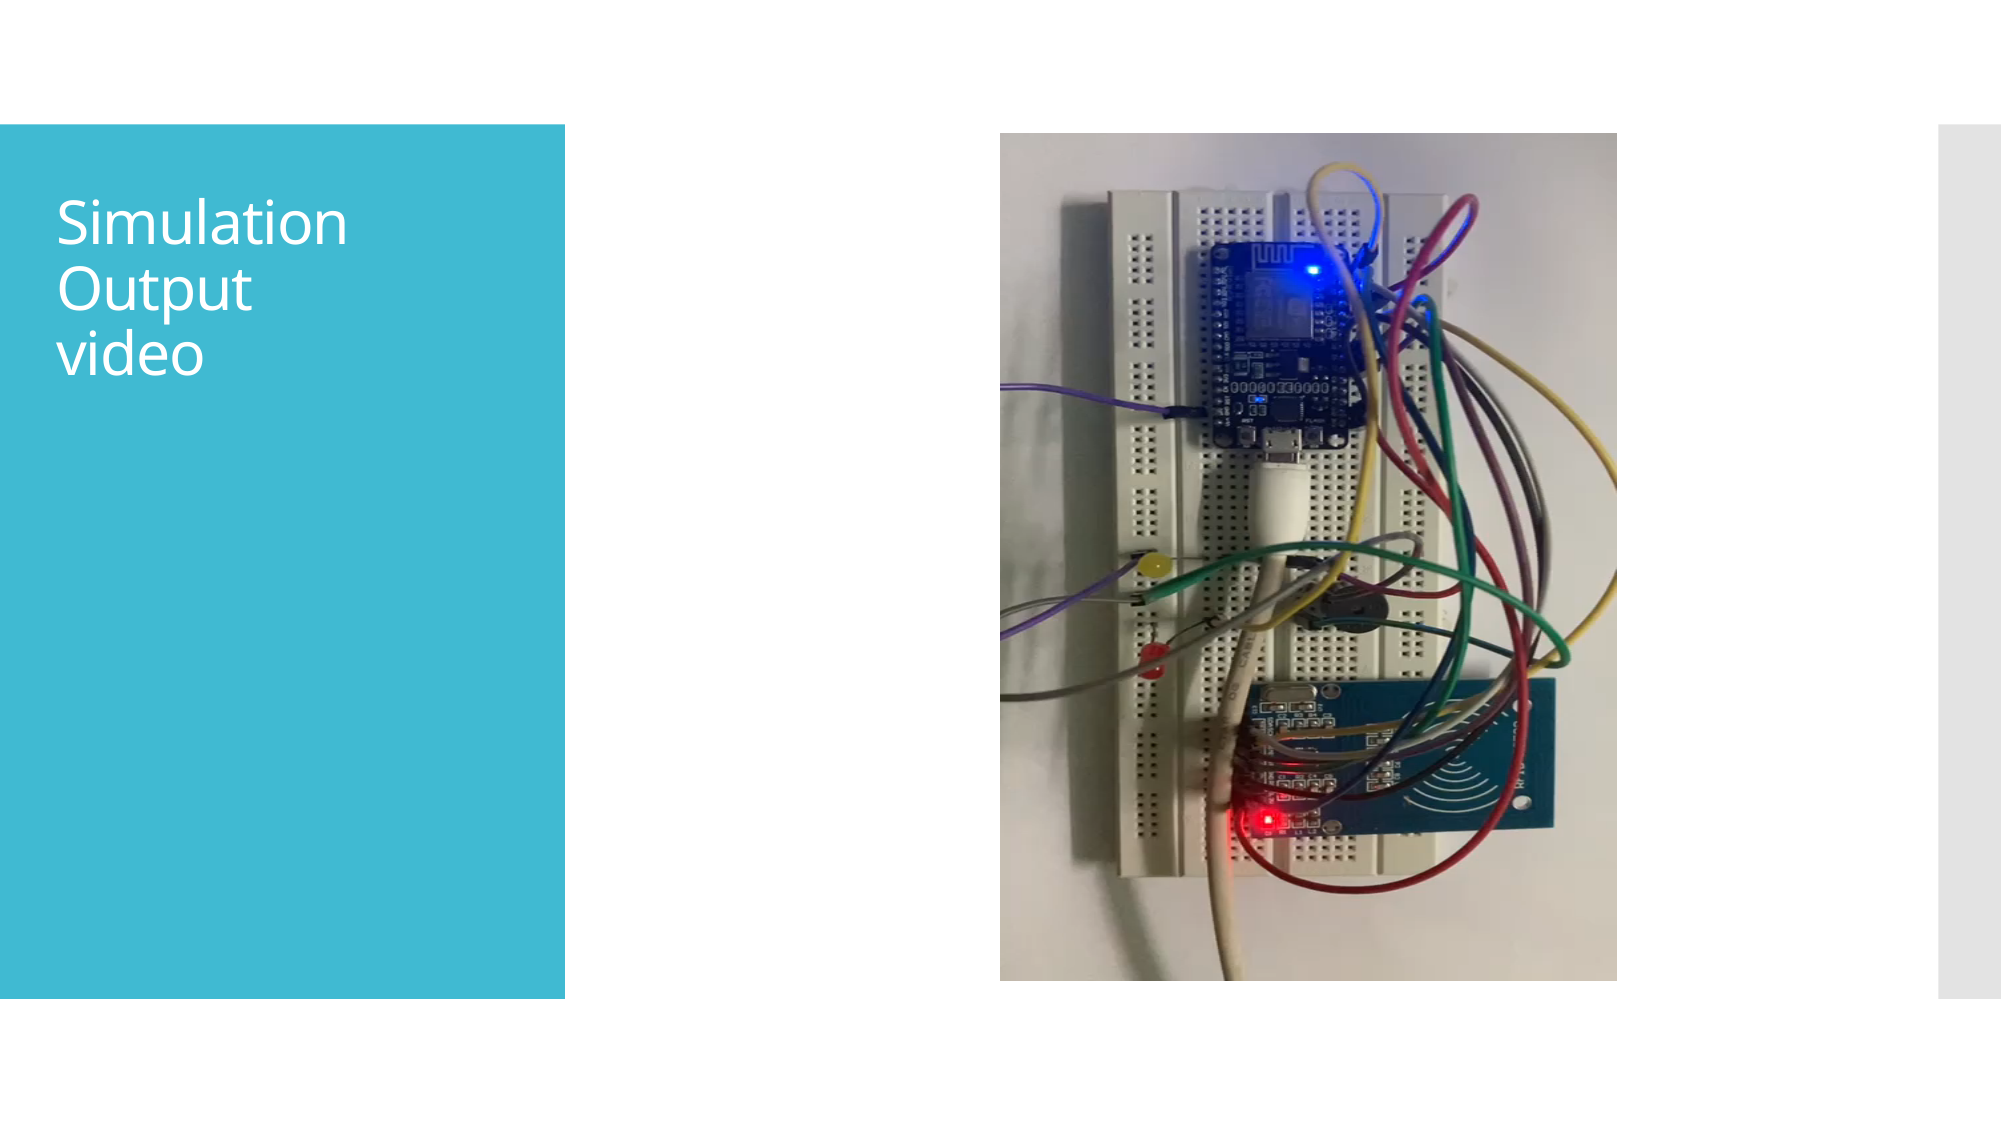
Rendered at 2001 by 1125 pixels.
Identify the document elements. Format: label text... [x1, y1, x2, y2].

title Simulation Output video [41, 184, 530, 397]
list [999, 132, 1618, 982]
